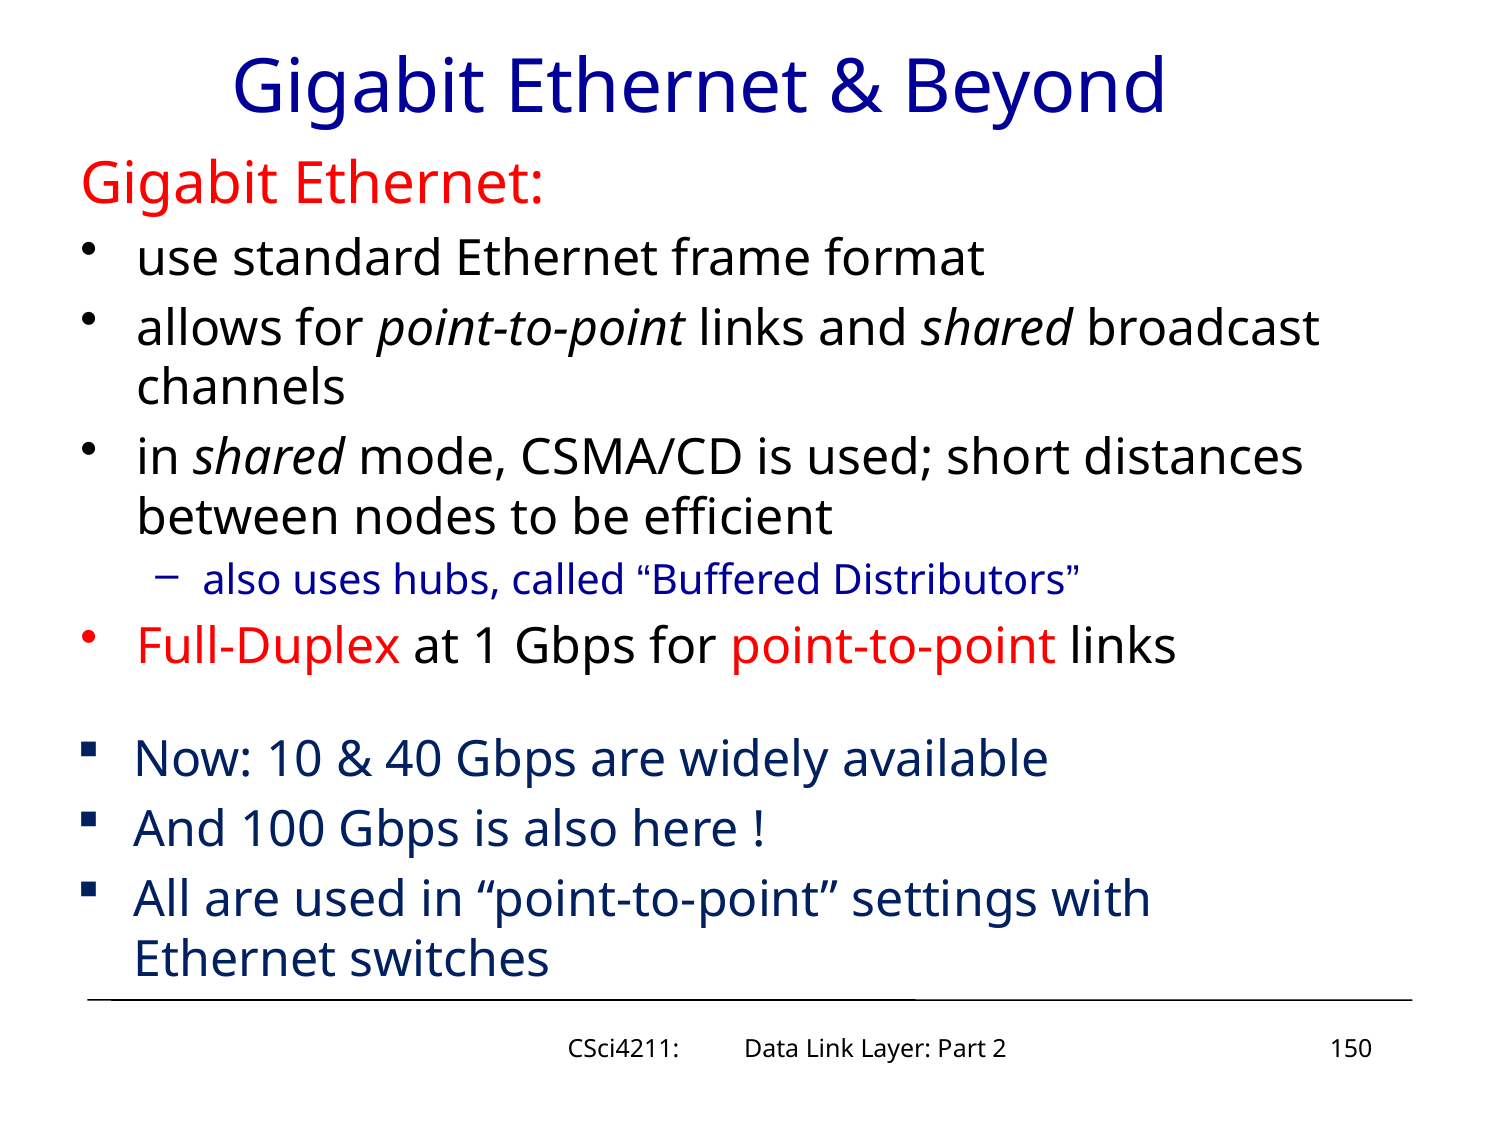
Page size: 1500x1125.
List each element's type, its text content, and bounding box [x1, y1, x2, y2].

text_box Now: 10 & 40 Gbps are widely available And 100 Gbps is also here ! All are used in “point-to-point” settings with Ethernet switches [62, 718, 1338, 975]
slide_number 150 [1076, 1024, 1388, 1101]
list Gigabit Ethernet: use standard Ethernet frame format allows for point-to-point links and shared broadcast channels in shared mode, CSMA/CD is used; short distances between nodes to be efficient also uses hubs, called “Buffered Distributors” Full-Duplex at 1 Gbps for point-to-point links [65, 137, 1341, 706]
footer CSci4211: Data Link Layer: Part 2 [499, 1024, 1076, 1101]
title Gigabit Ethernet & Beyond [62, 0, 1338, 164]
